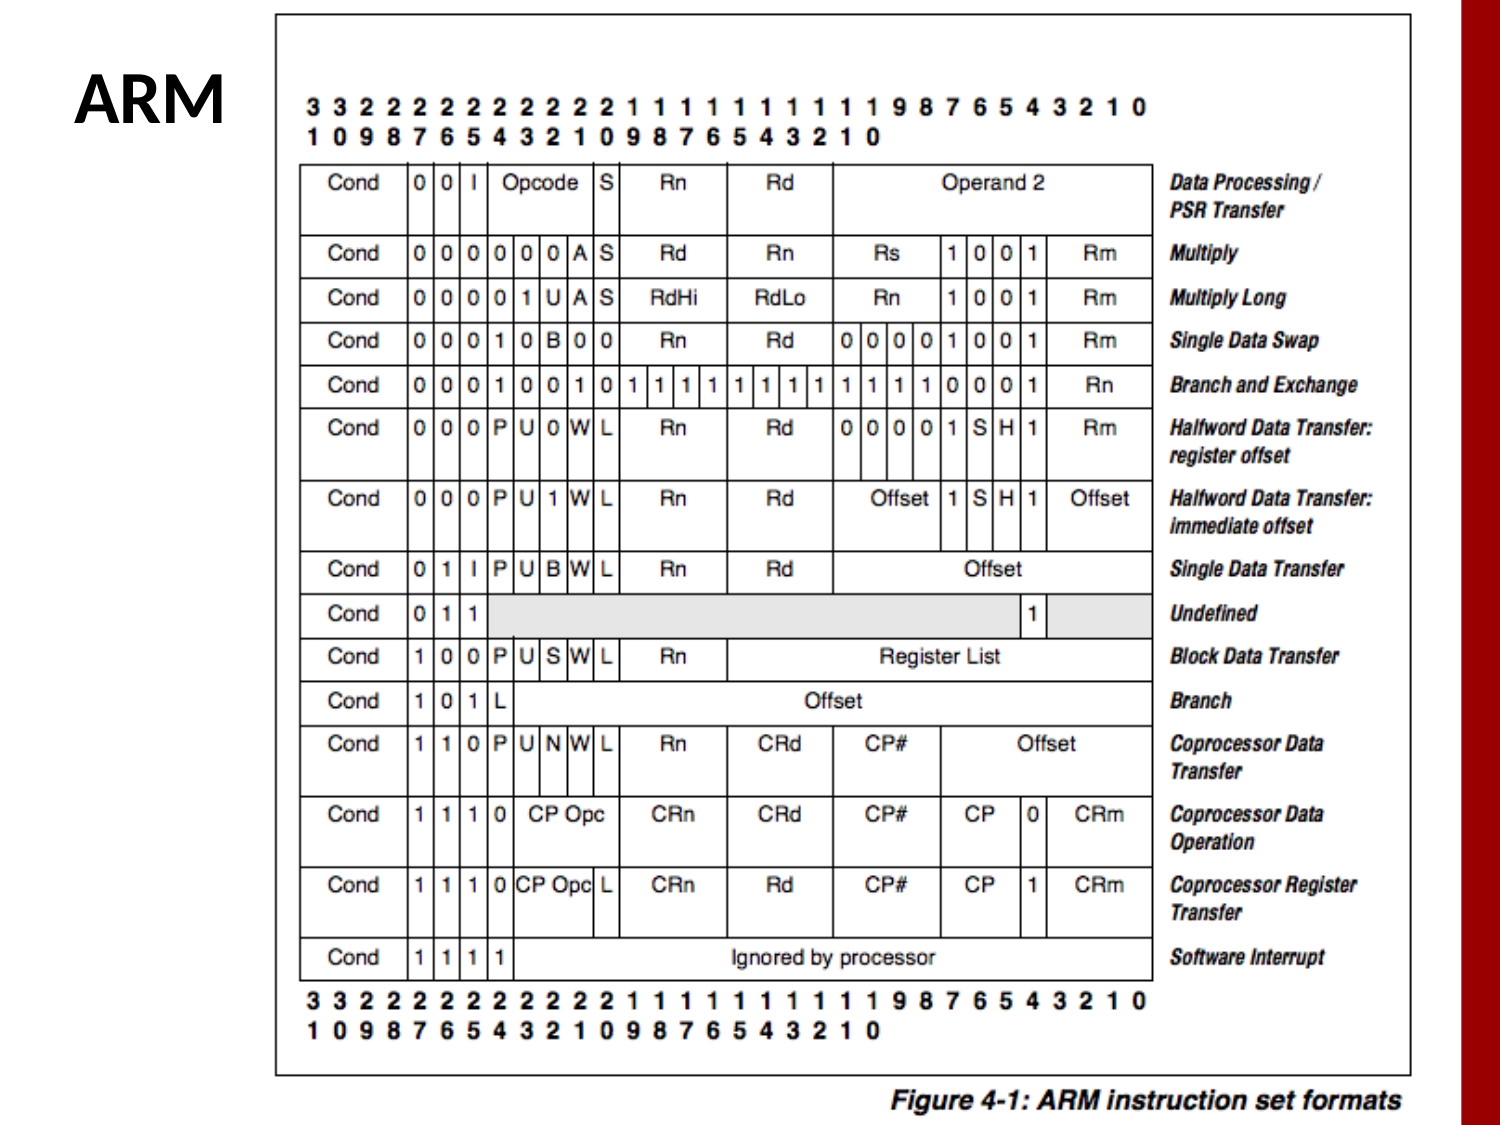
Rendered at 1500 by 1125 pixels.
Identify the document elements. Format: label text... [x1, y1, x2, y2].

picture [255, 0, 1426, 1125]
title ARM [58, 30, 250, 157]
